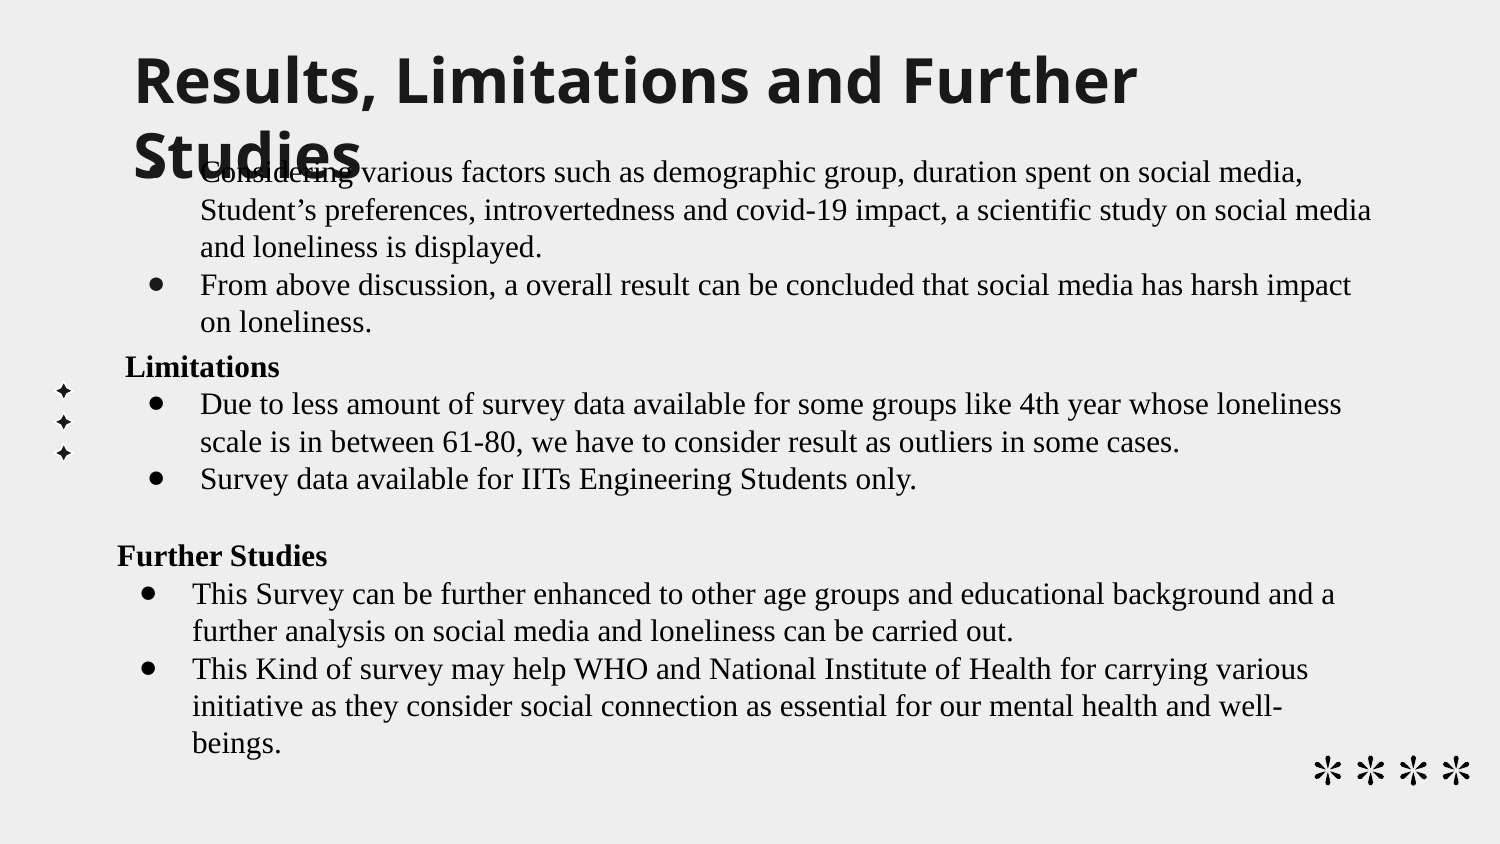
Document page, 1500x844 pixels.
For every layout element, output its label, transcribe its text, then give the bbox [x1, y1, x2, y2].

list Considering various factors such as demographic group, duration spent on social media, Student’s preferences, introvertedness and covid-19 impact, a scientific study on social media and loneliness is displayed. From above discussion, a overall result can be concluded that social media has harsh impact on loneliness. [110, 136, 1390, 640]
title Results, Limitations and Further Studies [118, 25, 1382, 120]
text_box Limitations Due to less amount of survey data available for some groups like 4th year whose loneliness scale is in between 61-80, we have to consider result as outliers in some cases. Survey data available for IITs Engineering Students only. [109, 330, 1374, 511]
text_box Further Studies This Survey can be further enhanced to other age groups and educational background and a further analysis on social media and loneliness can be carried out. This Kind of survey may help WHO and National Institute of Health for carrying various initiative as they consider social connection as essential for our mental health and well-beings. [101, 520, 1382, 776]
